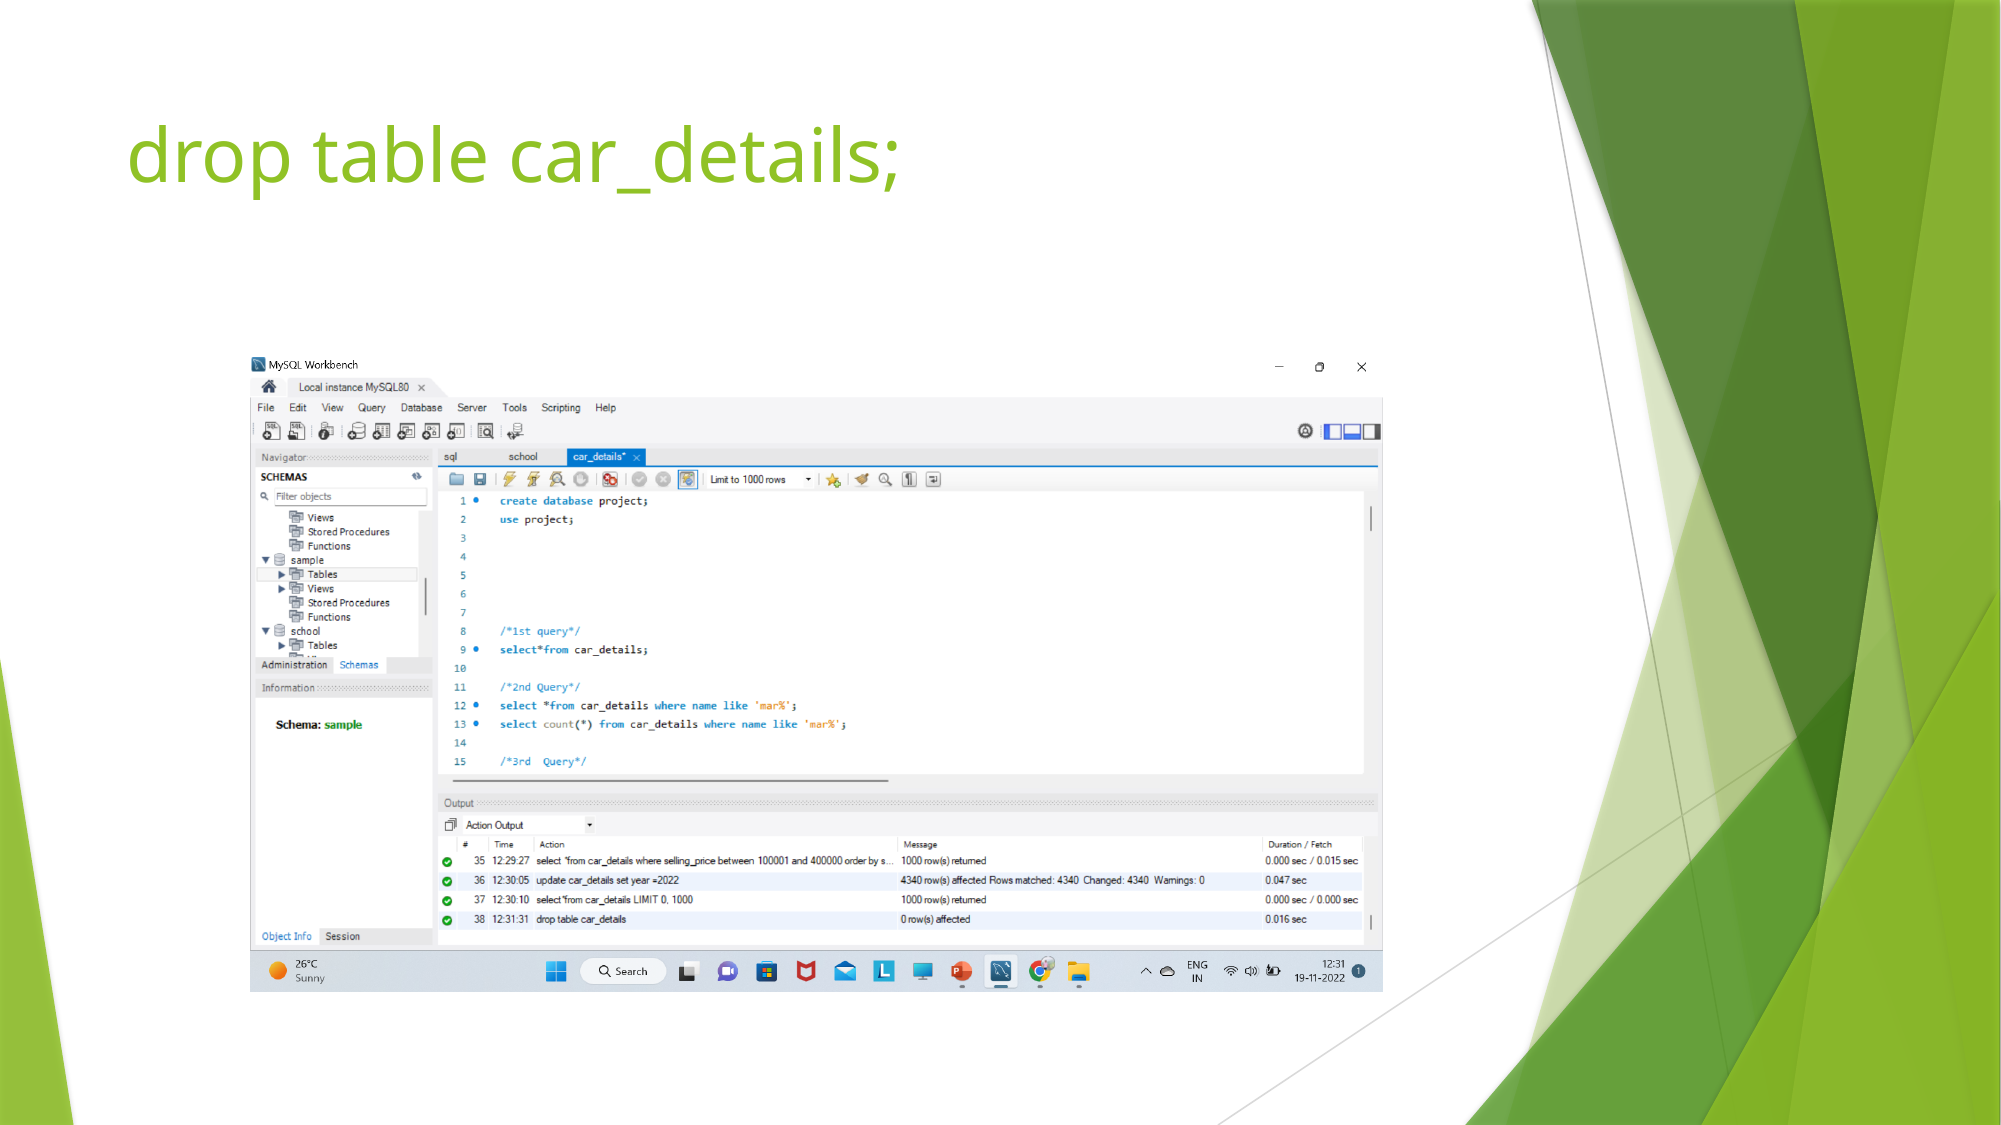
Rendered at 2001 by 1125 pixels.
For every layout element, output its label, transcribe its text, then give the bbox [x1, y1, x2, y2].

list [249, 353, 1383, 992]
title drop table car_details; [111, 99, 1522, 317]
